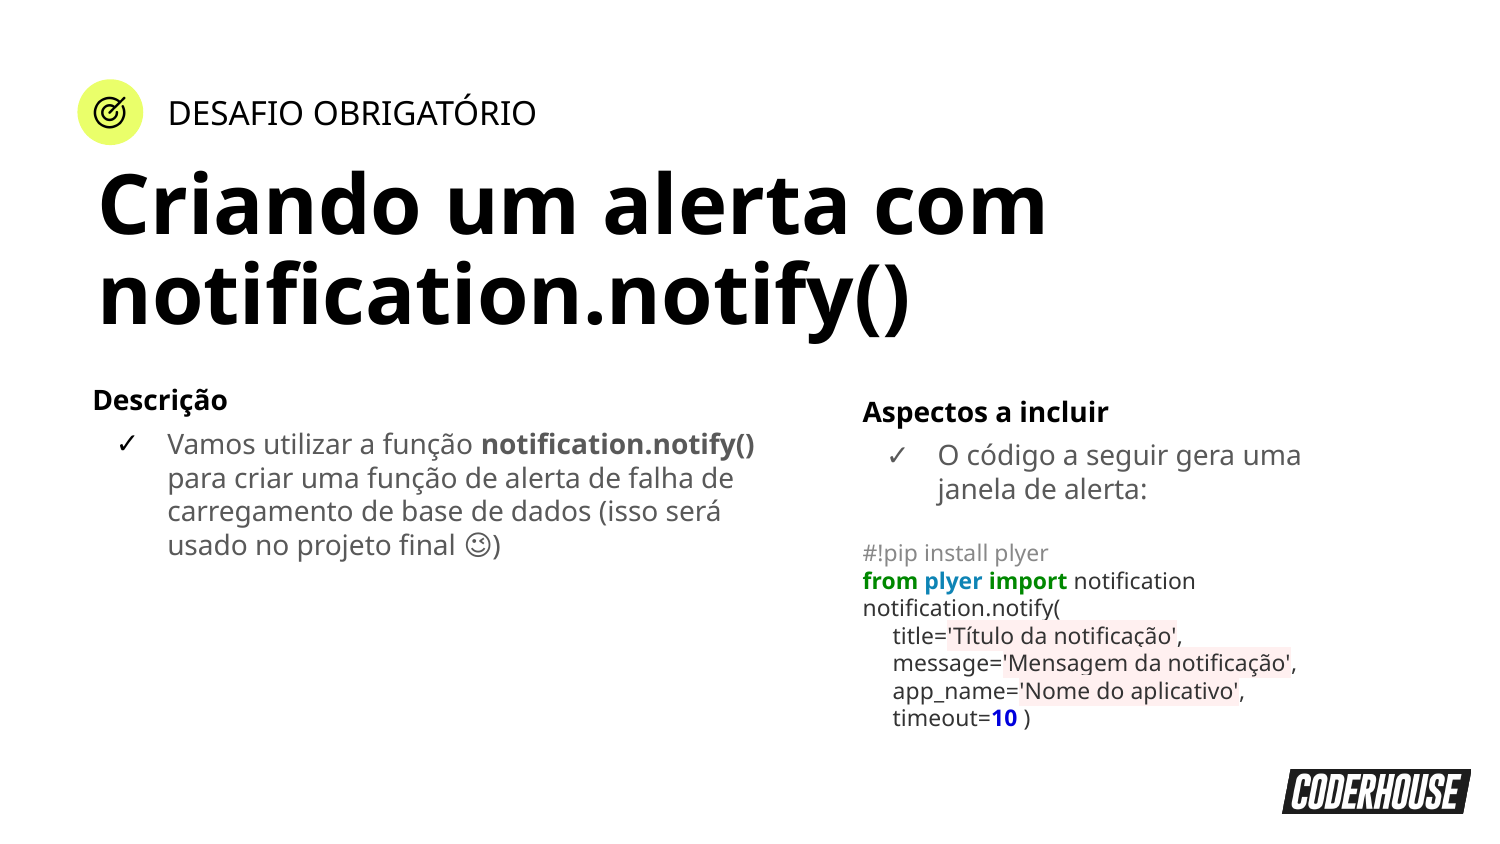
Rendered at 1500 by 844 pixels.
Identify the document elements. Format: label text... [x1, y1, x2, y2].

text_box DESAFIO OBRIGATÓRIO [152, 76, 557, 147]
text_box Descrição Vamos utilizar a função notification.notify() para criar uma função de alerta de falha de carregamento de base de dados (isso será usado no projeto final 😉) [77, 367, 777, 644]
text_box Aspectos a incluir O código a seguir gera uma janela de alerta: #!pip install plyer from plyer import notification notification.notify( title='Título da notificação', message='Mensagem da notificação', app_name='Nome do aplicativo', timeout=10 ) [847, 378, 1340, 747]
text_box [77, 78, 144, 146]
picture [1281, 769, 1471, 814]
text_box Criando um alerta com notification.notify() [82, 147, 1282, 358]
